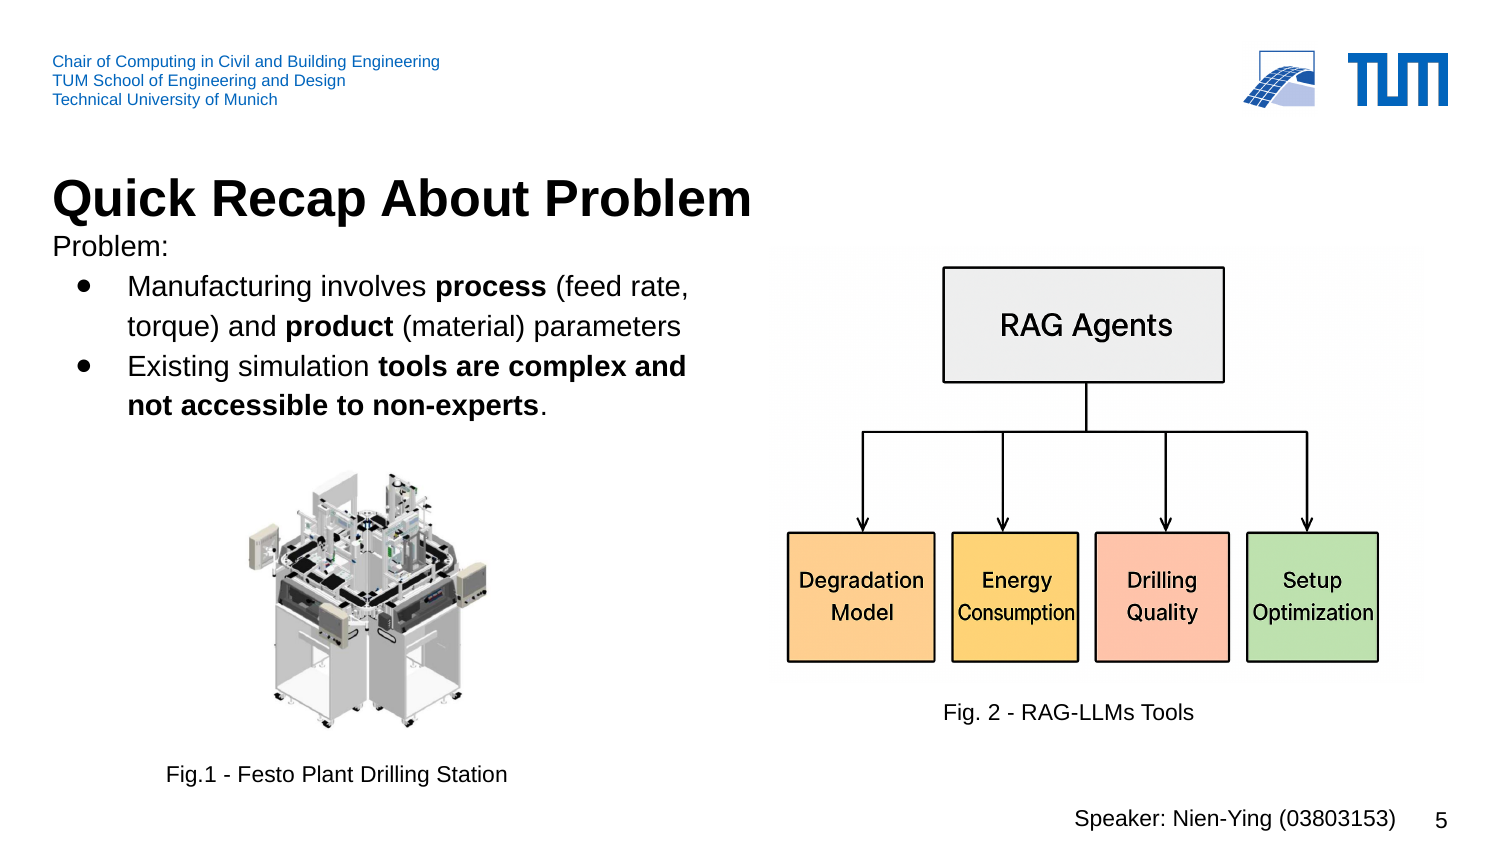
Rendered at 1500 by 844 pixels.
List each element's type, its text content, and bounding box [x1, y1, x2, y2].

list Problem: Manufacturing involves process (feed rate, torque) and product (material) parameters Existing simulation tools are complex and not accessible to non-experts. [52, 288, 728, 745]
text_box Fig.1 - Festo Plant Drilling Station [150, 744, 629, 808]
picture [768, 245, 1424, 683]
slide_number 5 [1424, 796, 1448, 842]
text_box Speaker: Nien-Ying (03803153) [1059, 789, 1424, 844]
title Quick Recap About Problem [52, 146, 1449, 288]
text_box Fig. 2 - RAG-LLMs Tools [928, 691, 1265, 746]
picture [1242, 41, 1318, 117]
picture [228, 452, 508, 745]
picture [1348, 53, 1448, 106]
